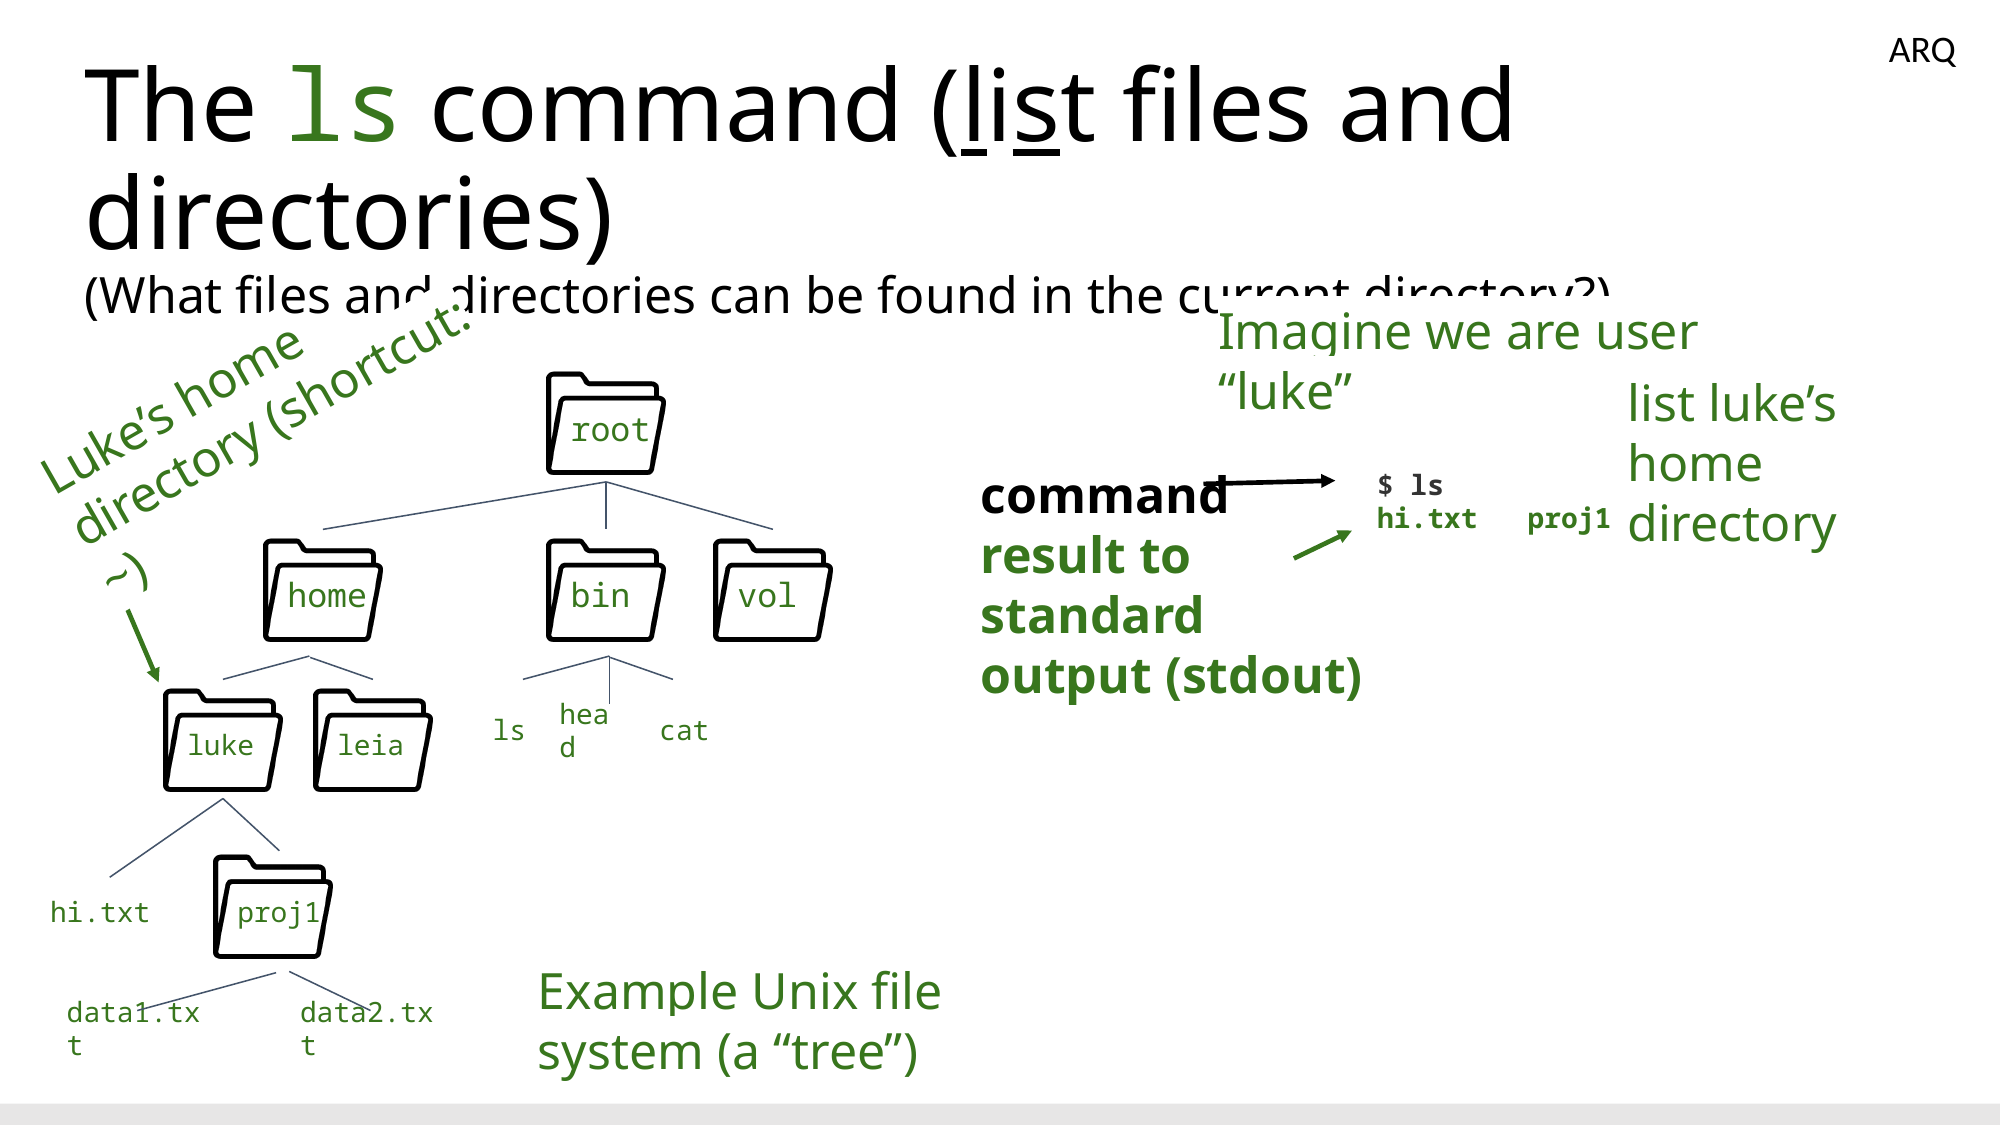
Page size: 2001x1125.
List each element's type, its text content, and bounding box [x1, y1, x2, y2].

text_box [289, 971, 371, 1011]
text_box data1.txt [46, 993, 228, 1062]
text_box cat [639, 696, 744, 764]
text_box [1203, 480, 1336, 484]
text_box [213, 845, 362, 966]
text_box Imagine we are user “luke” [1198, 305, 1819, 414]
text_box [713, 529, 862, 649]
text_box Luke’s home directory (shortcut: ~) [29, 234, 538, 588]
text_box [546, 362, 695, 481]
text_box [109, 798, 223, 878]
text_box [546, 530, 695, 649]
text_box ls [472, 696, 539, 764]
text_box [137, 972, 277, 1011]
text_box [263, 529, 412, 649]
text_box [610, 657, 673, 680]
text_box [93, 529, 159, 683]
text_box head [539, 696, 639, 764]
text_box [1293, 530, 1352, 559]
text_box list luke’s home directory [1607, 407, 1989, 516]
text_box command result to standard output (stdout) [960, 529, 1417, 638]
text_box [222, 656, 310, 679]
text_box data2.txt [279, 993, 462, 1062]
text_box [322, 481, 606, 530]
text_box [313, 679, 462, 799]
text_box hi.txt [29, 877, 190, 945]
text_box $ ls hi.txt proj1 [1357, 461, 2000, 541]
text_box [522, 656, 609, 680]
title The ls command (list files and directories) (What files and directories can be found in the current directory?) [64, 98, 1929, 281]
text_box ARQ [1874, 17, 1987, 78]
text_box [222, 798, 280, 851]
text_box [163, 679, 312, 799]
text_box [310, 657, 373, 680]
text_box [606, 481, 773, 530]
text_box Example Unix file system (a “tree”) [517, 965, 1139, 1074]
